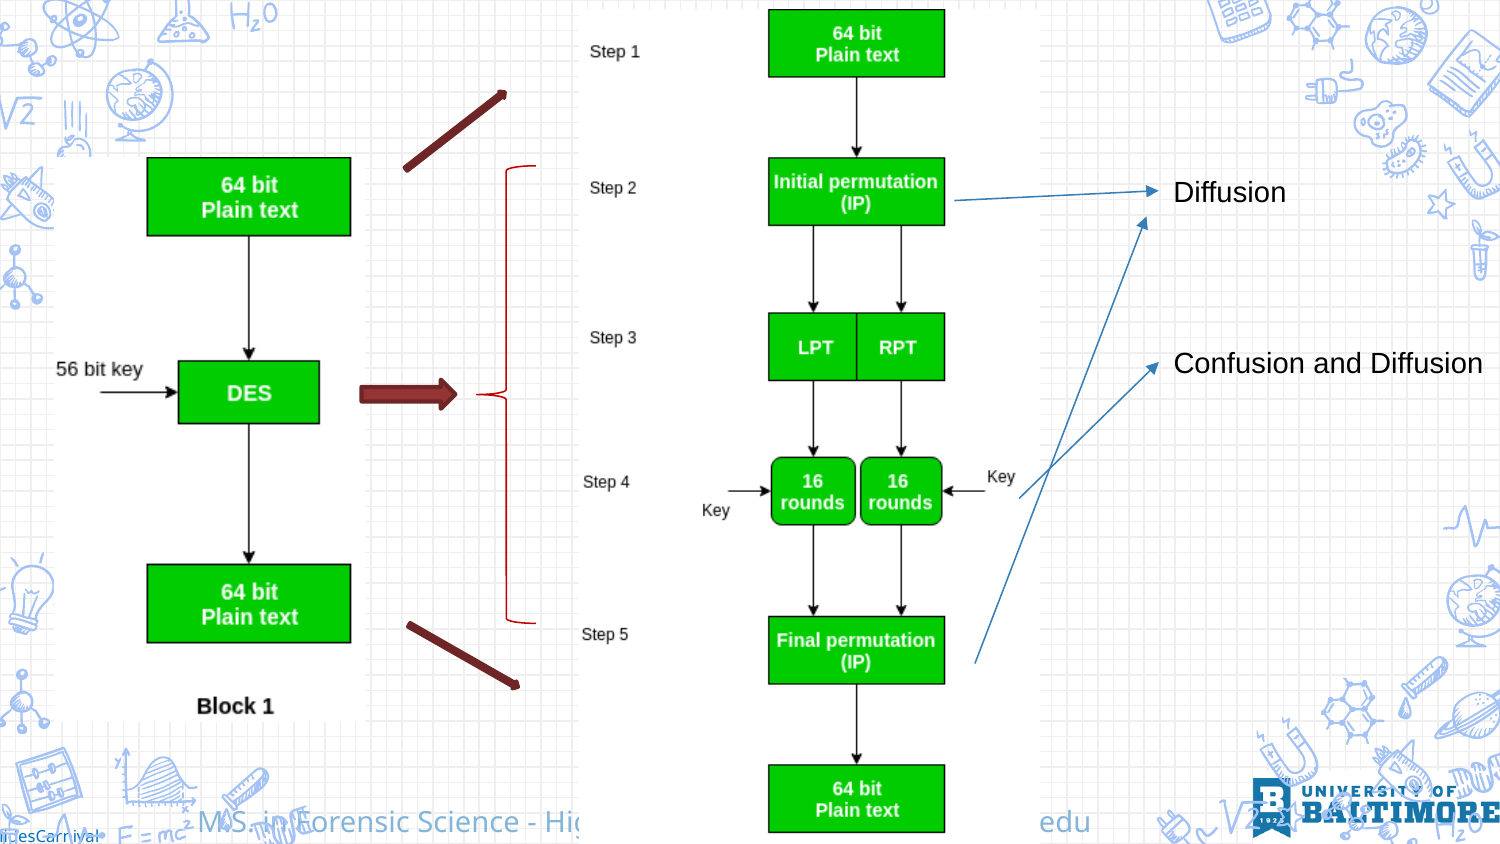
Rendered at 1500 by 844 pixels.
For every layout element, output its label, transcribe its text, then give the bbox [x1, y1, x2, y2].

picture [1408, 786, 1417, 792]
text_box [406, 621, 520, 691]
text_box Diffusion [1158, 165, 1302, 216]
picture [1342, 796, 1349, 806]
picture [1381, 771, 1421, 792]
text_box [974, 216, 1147, 664]
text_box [954, 190, 1158, 201]
picture [1481, 771, 1489, 788]
picture [1388, 823, 1396, 835]
picture [53, 157, 365, 723]
picture [1283, 771, 1308, 783]
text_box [1151, 362, 1159, 499]
picture [1405, 773, 1430, 800]
text_box [402, 89, 507, 173]
picture [1253, 771, 1500, 844]
text_box Confusion and Diffusion [1158, 337, 1499, 387]
picture [1354, 819, 1361, 827]
picture [1471, 771, 1479, 786]
picture [1479, 779, 1483, 790]
picture [1375, 780, 1390, 791]
text_box [475, 165, 536, 625]
picture [579, 9, 1040, 844]
text_box [370, 377, 458, 411]
